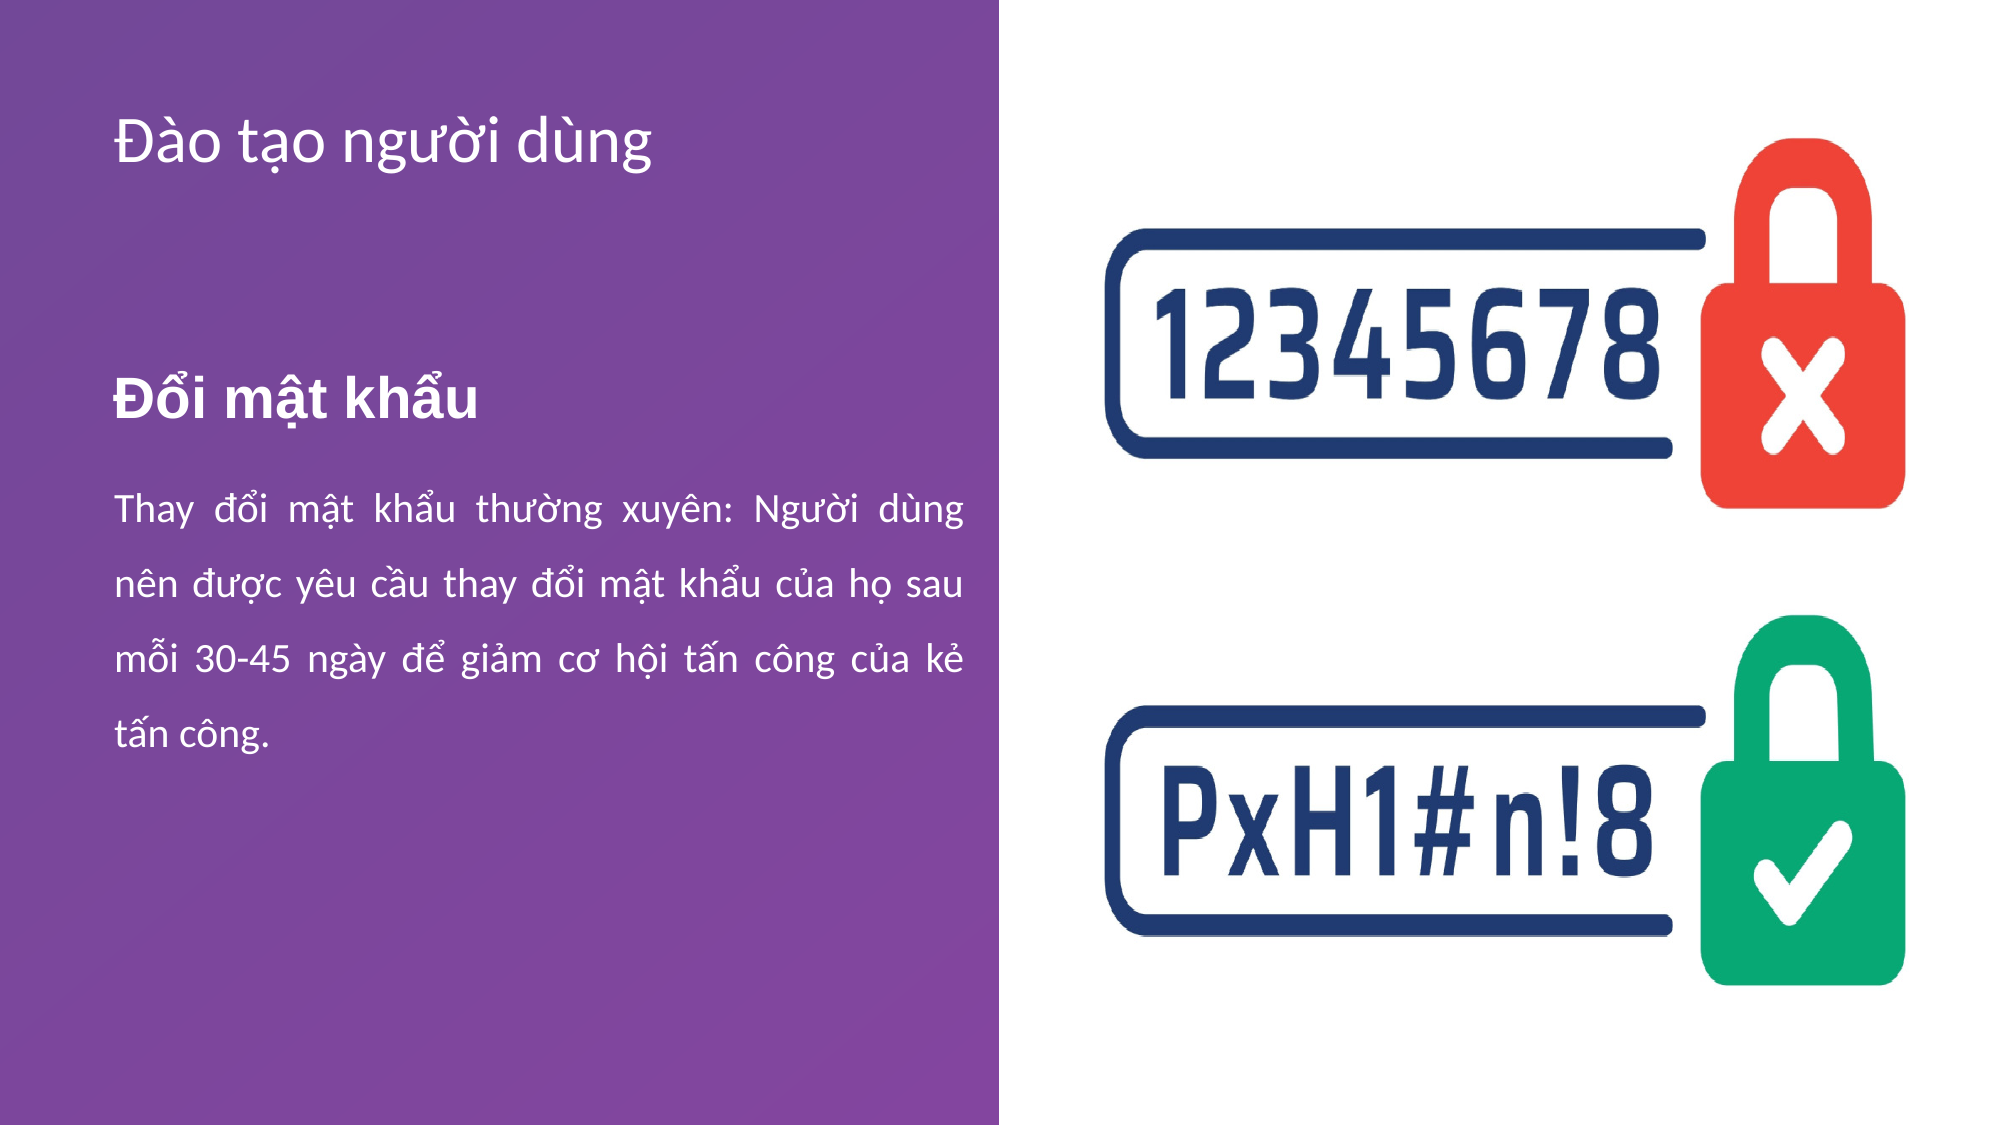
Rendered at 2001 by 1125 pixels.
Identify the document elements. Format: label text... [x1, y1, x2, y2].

picture [999, 0, 2000, 1125]
text_box Đổi mật khẩu [114, 352, 802, 431]
title Đào tạo người dùng [113, 59, 999, 178]
text_box Thay đổi mật khẩu thường xuyên: Người dùng nên được yêu cầu thay đổi mật khẩu của họ sau mỗi 30-45 ngày để giảm cơ hội tấn công của kẻ tấn công. [114, 455, 965, 932]
